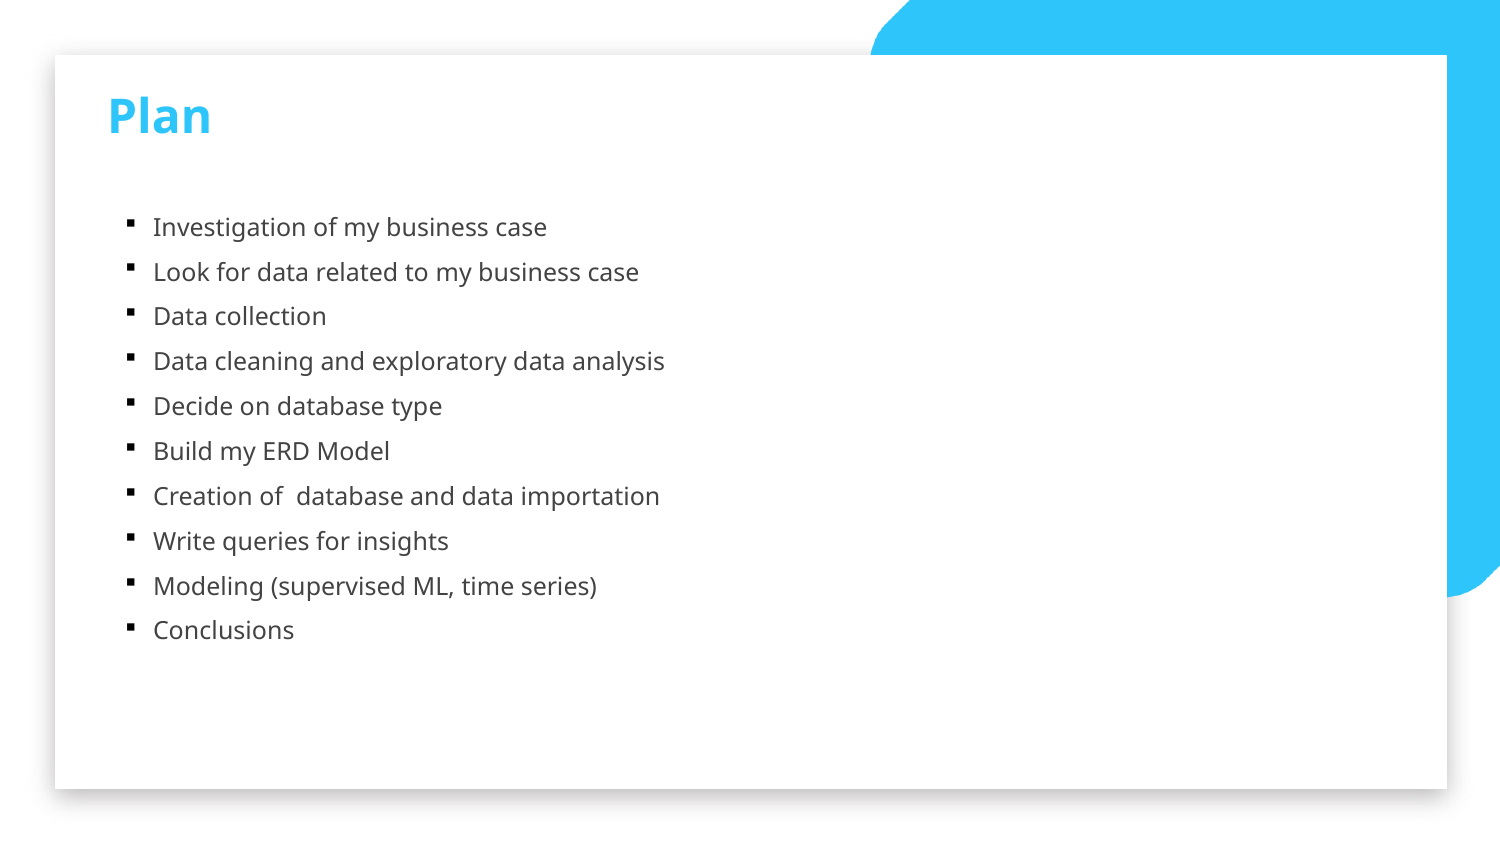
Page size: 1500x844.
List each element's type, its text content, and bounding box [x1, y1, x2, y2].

text_box Investigation of my business case Look for data related to my business case Data collection Data cleaning and exploratory data analysis Decide on database type Build my ERD Model Creation of database and data importation Write queries for insights Modeling (supervised ML, time series) Conclusions [110, 152, 780, 701]
picture [0, 0, 1500, 844]
text_box Plan [92, 70, 893, 152]
